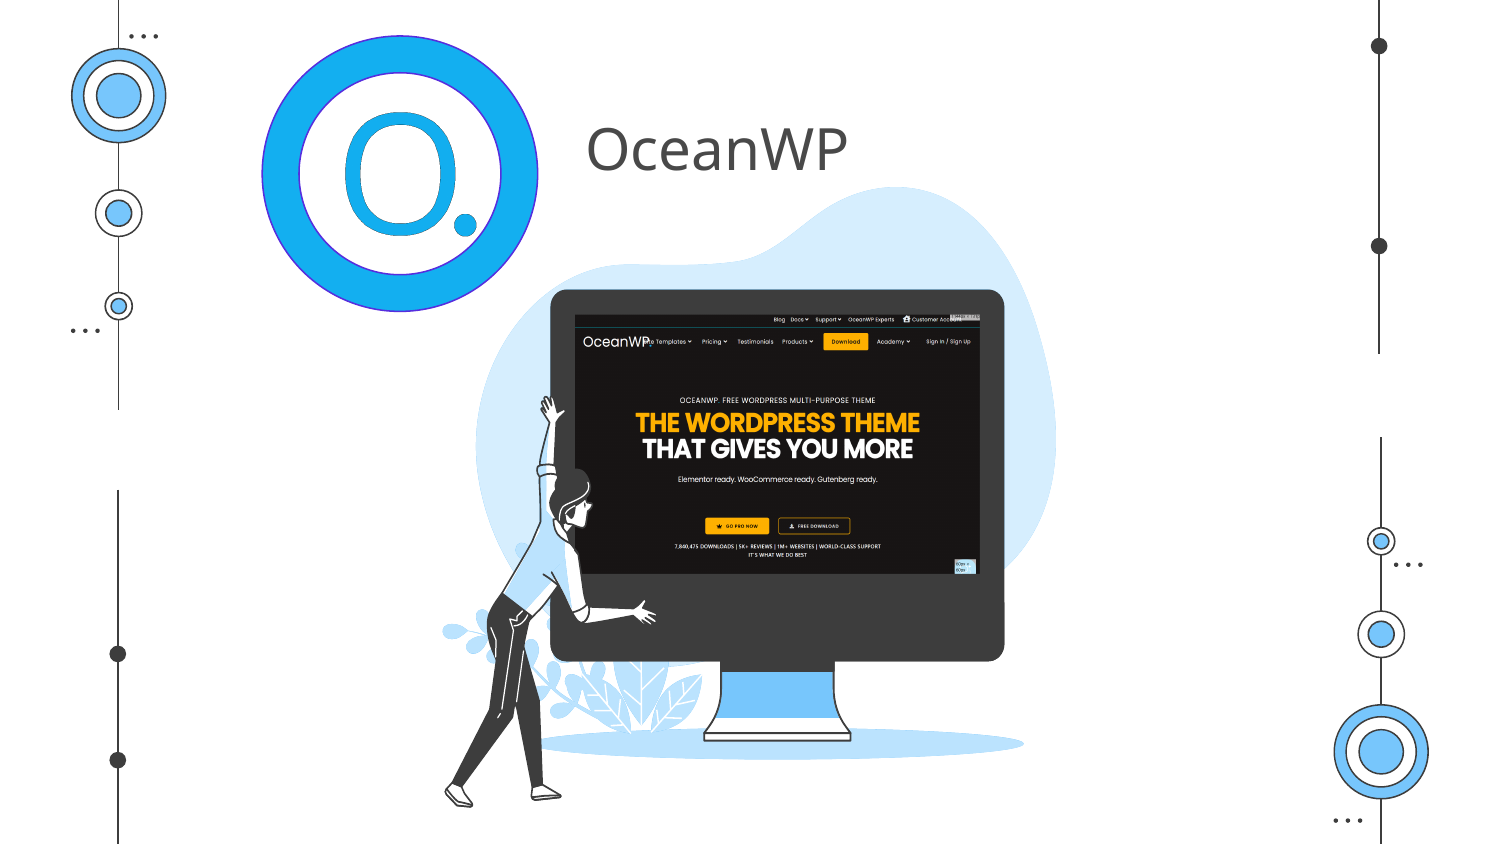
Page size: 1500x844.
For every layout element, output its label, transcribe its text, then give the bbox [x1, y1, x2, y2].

picture [317, 90, 484, 257]
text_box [261, 35, 538, 312]
title OceanWP [570, 96, 1072, 192]
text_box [441, 186, 1059, 808]
